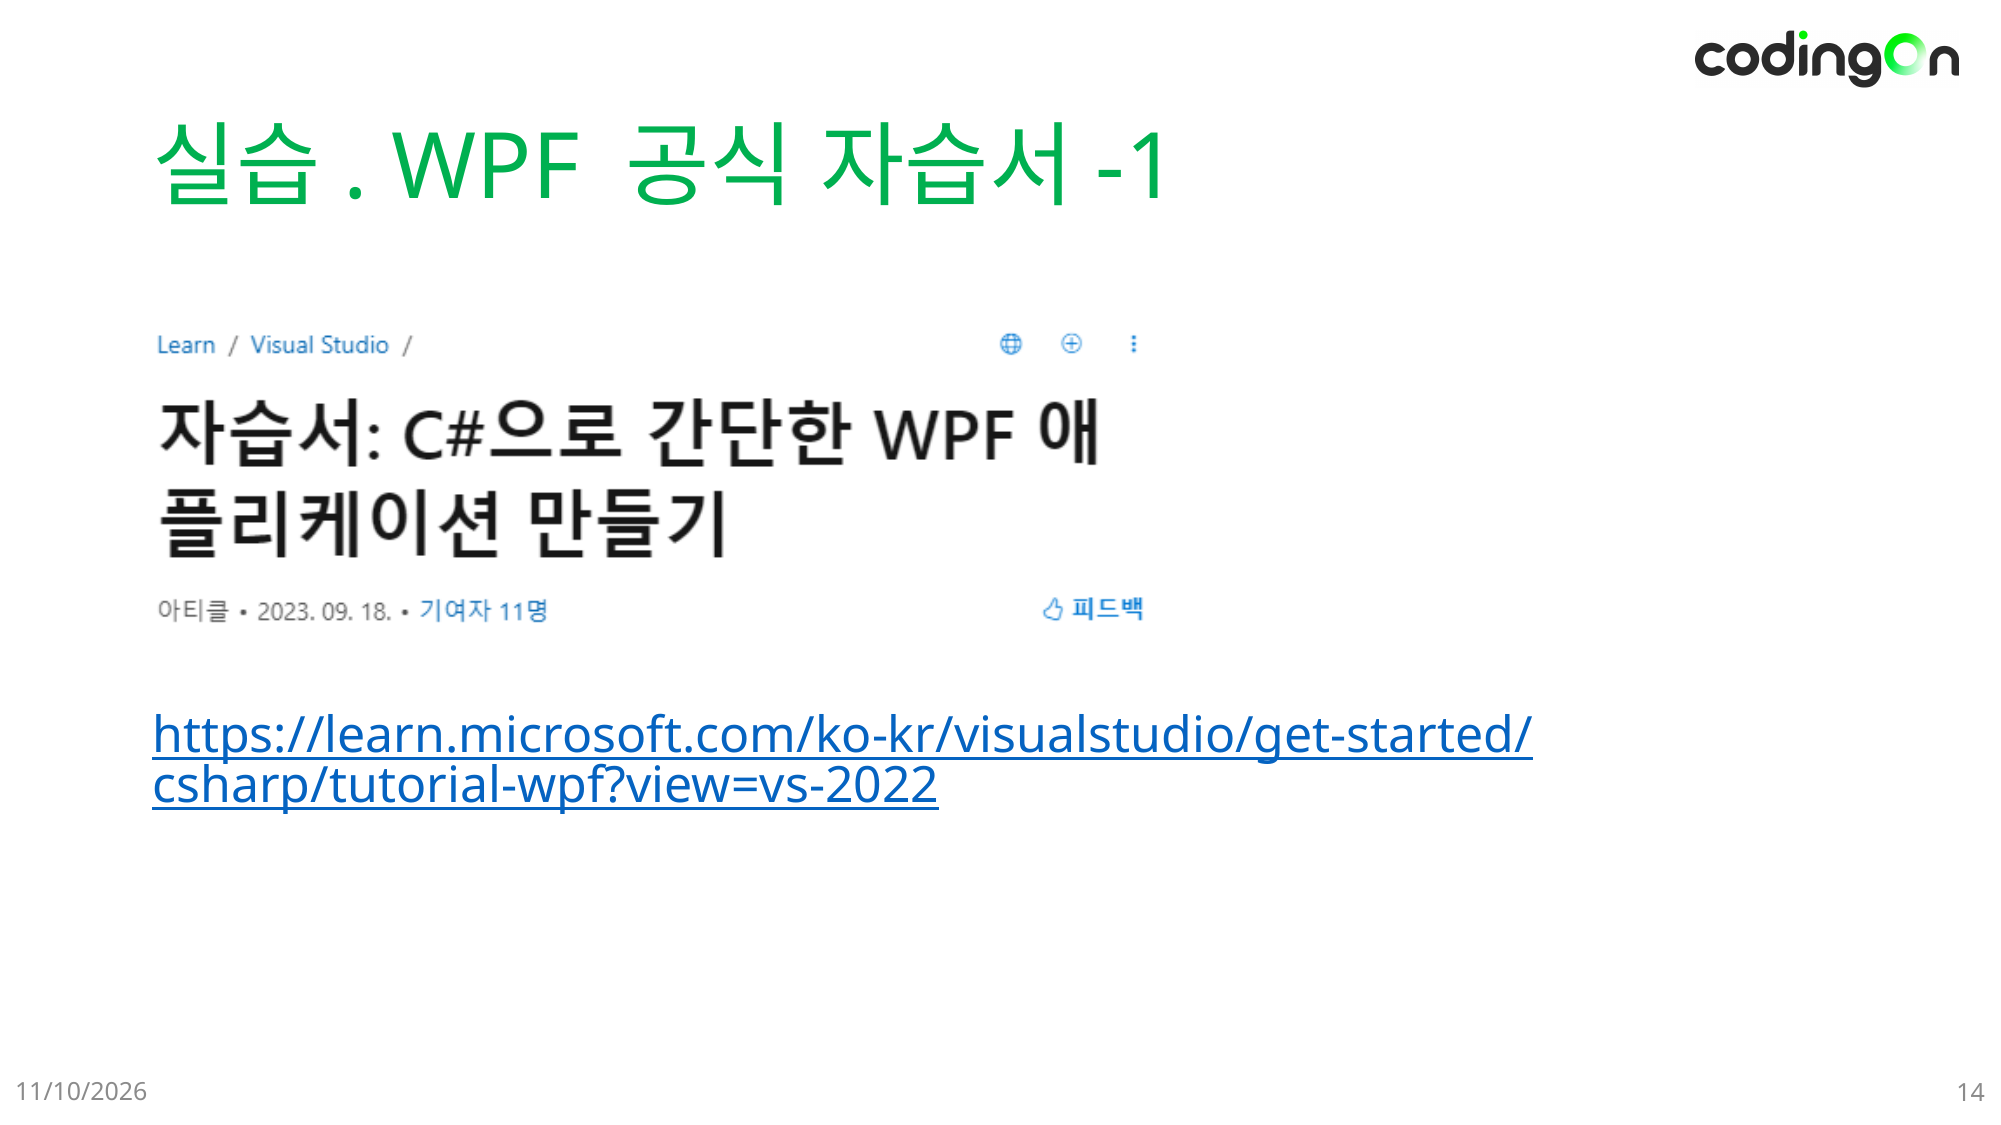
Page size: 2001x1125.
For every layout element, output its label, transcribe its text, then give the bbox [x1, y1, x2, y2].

slide_number 12-21(Sat) [0, 1062, 450, 1123]
title 실습. WPF 공식 자습서-1 [137, 59, 1863, 278]
text_box https://learn.microsoft.com/ko-kr/visualstudio/get-started/csharp/tutorial-wpf?view=vs-2022 [137, 695, 1572, 779]
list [137, 308, 1178, 645]
picture [1695, 30, 1959, 88]
slide_number 14 [1550, 1063, 2000, 1124]
